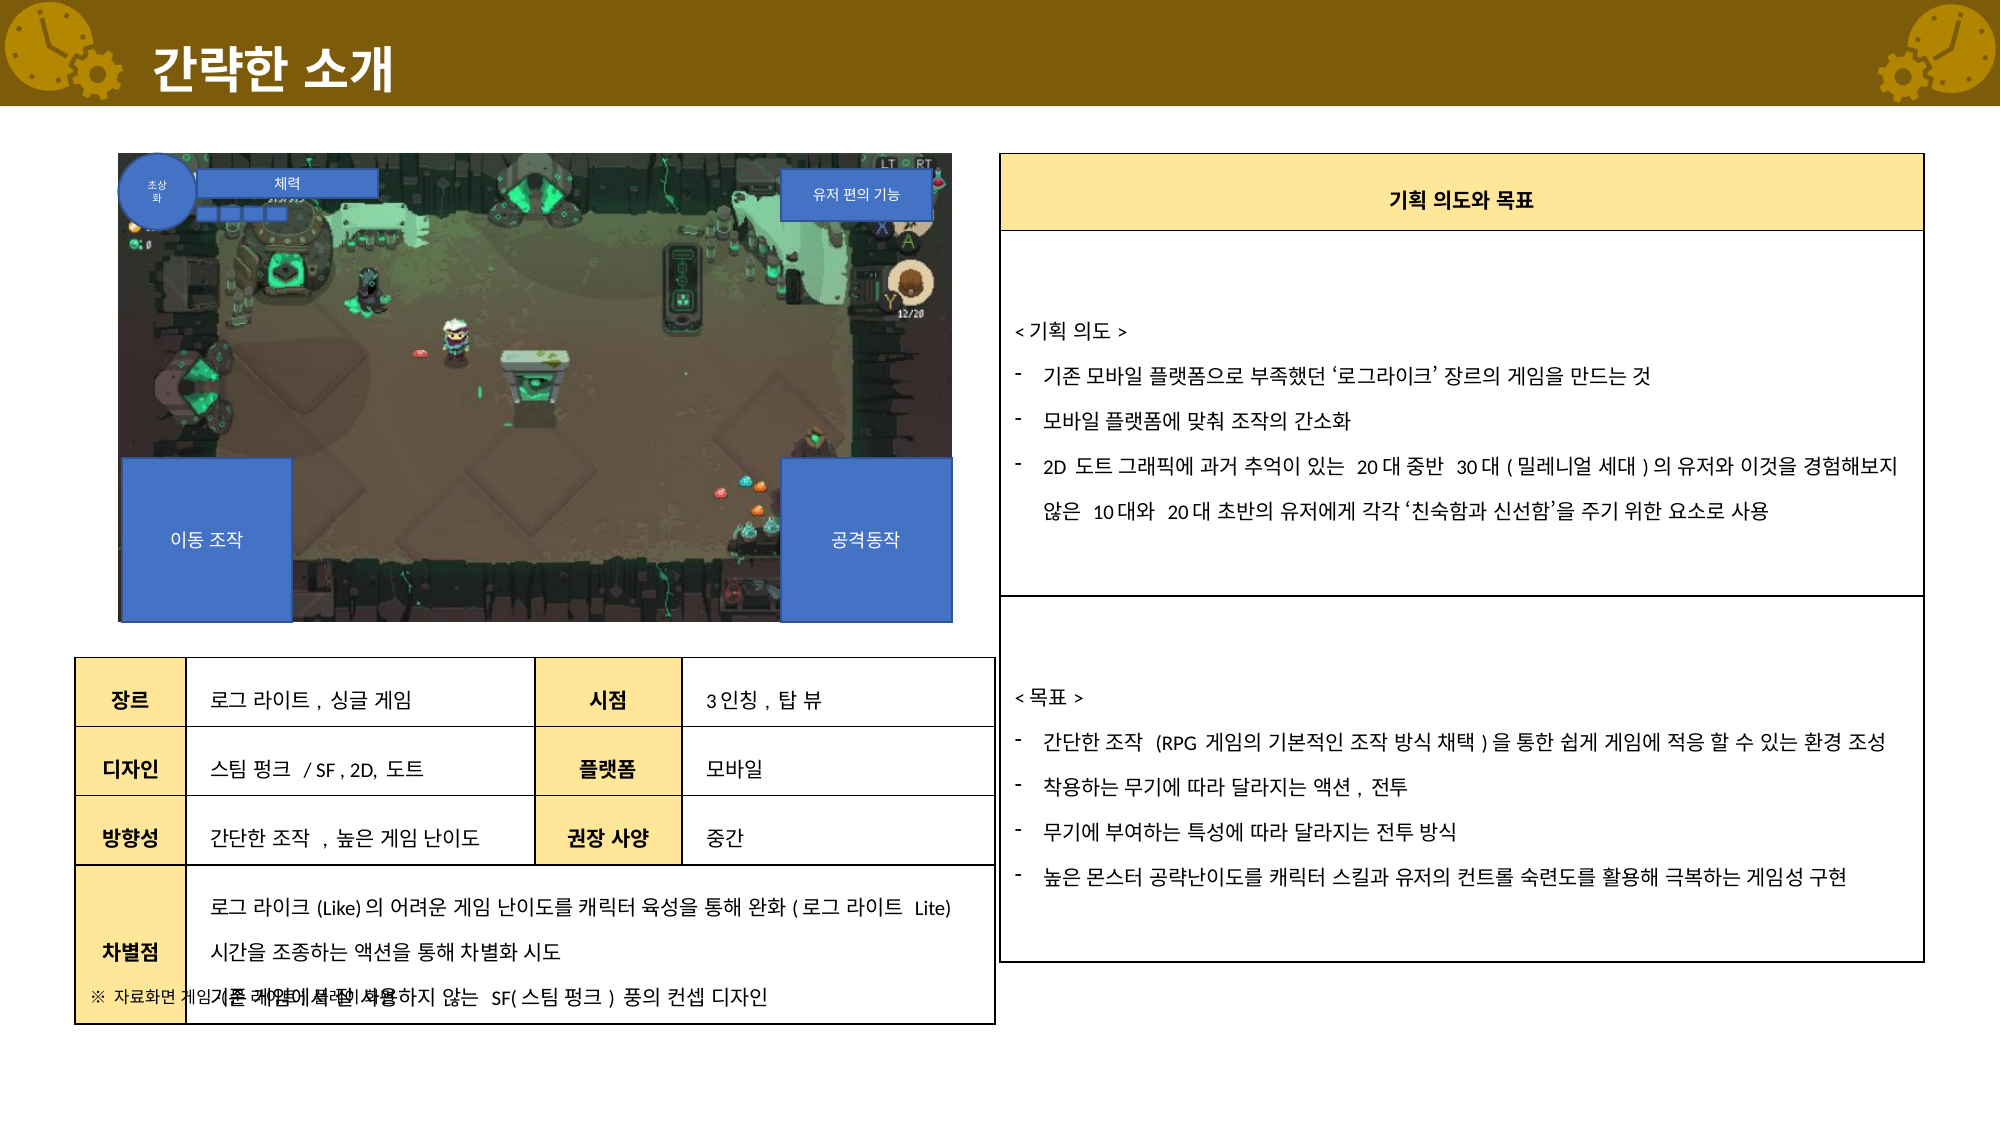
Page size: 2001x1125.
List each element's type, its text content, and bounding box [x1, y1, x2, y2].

table_cell 차별점 [76, 866, 185, 979]
table_cell 중간 [683, 796, 994, 864]
table_cell 방향성 [76, 796, 185, 864]
table_header 장르 [76, 658, 185, 726]
table_cell 차별점 [76, 1015, 185, 1023]
table_cell 간단한 조작 , 높은 게임 난이도 [187, 796, 534, 864]
table_header 3인칭, 탑 뷰 [683, 658, 994, 726]
table_cell 디자인 [76, 727, 185, 795]
table_cell 플랫폼 [536, 727, 681, 795]
table_cell 로그 라이크(Like)의 어려운 게임 난이도를 캐릭터 육성을 통해 완화(로그 라이트 Lite) 시간을 조종하는 액션을 통해 차별화 시도 기존 게임에서 잘 사용하지 않는 SF(스팀 펑크) 풍의 컨셉 디자인 [187, 866, 994, 1023]
table_header 시점 [536, 658, 681, 726]
text_box 간략한 소개 [137, 14, 1863, 93]
table_cell <기획 의도> 기존 모바일 플랫폼으로 부족했던 ‘로그라이크’ 장르의 게임을 만드는 것 모바일 플랫폼에 맞춰 조작의 간소화 2D 도트 그래픽에 과거 추억이 있는 20대 중반 30대(밀레니얼 세대)의 유저와 이것을 경험해보지 않은 10대와 20대 초반의 유저에게 각각 ‘친숙함과 신선함’을 주기 위한 요소로 사용 [1001, 231, 1923, 595]
table_cell 권장 사양 [536, 796, 681, 864]
table_cell 모바일 [683, 727, 994, 795]
table_cell <목표> 간단한 조작 (RPG 게임의 기본적인 조작 방식 채택)을 통한 쉽게 게임에 적응 할 수 있는 환경 조성 착용하는 무기에 따라 달라지는 액션, 전투 무기에 부여하는 특성에 따라 달라지는 전투 방식 높은 몬스터 공략난이도를 캐릭터 스킬과 유저의 컨트롤 숙련도를 활용해 극복하는 게임성 구현 [1001, 597, 1923, 961]
table_header 로그 라이트, 싱글 게임 [187, 658, 534, 726]
table_cell 스팀 펑크 / SF , 2D, 도트 [187, 727, 534, 795]
text_box ※ 자료화면 게임-(문 라이트) 플레이 화면 [75, 979, 696, 1015]
table_header 기획 의도와 목표 [1001, 154, 1923, 230]
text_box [118, 153, 952, 623]
